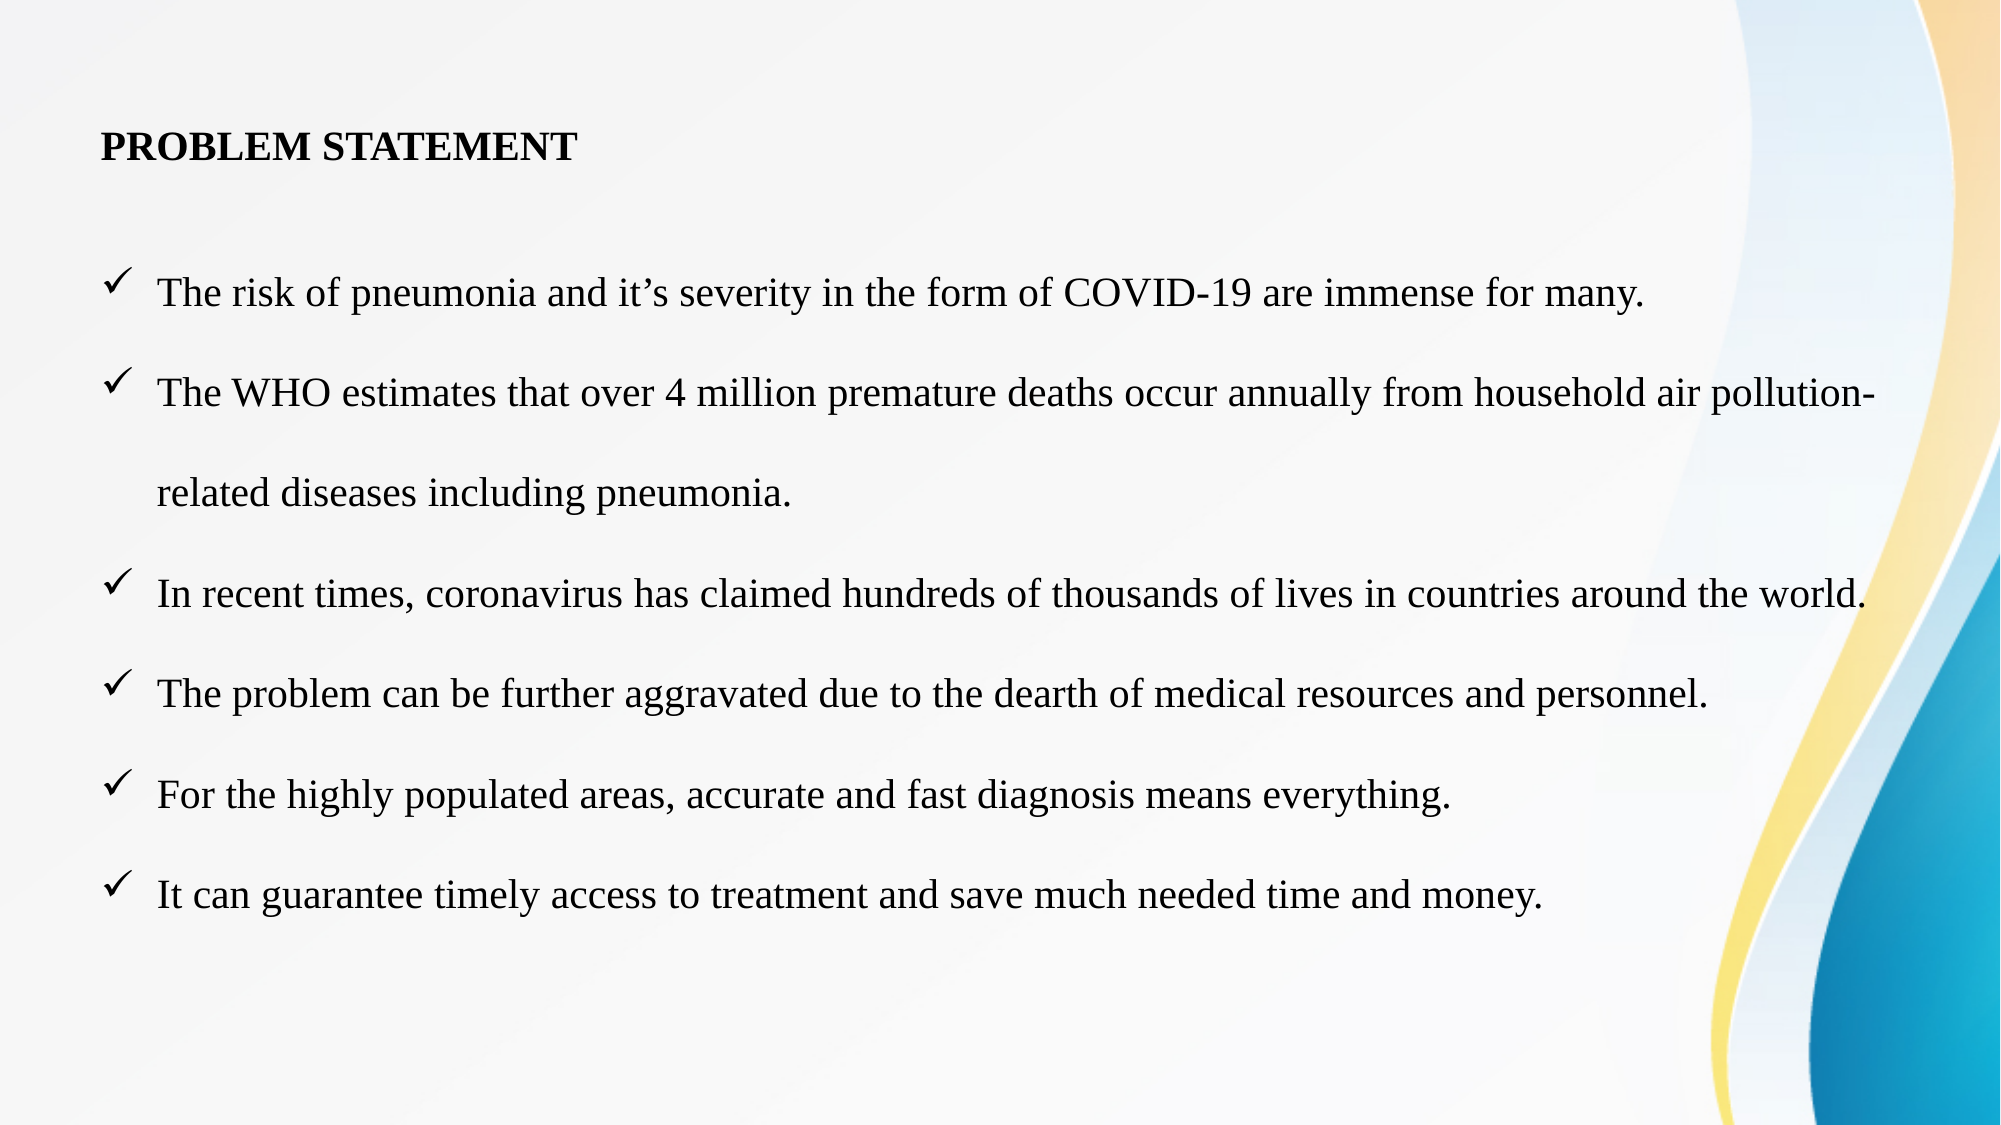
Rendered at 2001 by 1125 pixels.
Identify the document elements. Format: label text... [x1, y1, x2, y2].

picture [0, 0, 2001, 1125]
list The risk of pneumonia and it’s severity in the form of COVID-19 are immense for many. The WHO estimates that over 4 million premature deaths occur annually from household air pollution-related diseases including pneumonia. In recent times, coronavirus has claimed hundreds of thousands of lives in countries around the world. The problem can be further aggravated due to the dearth of medical resources and personnel. For the highly populated areas, accurate and fast diagnosis means everything. It can guarantee timely access to treatment and save much needed time and money. [85, 206, 1926, 1102]
title PROBLEM STATEMENT [85, 101, 779, 186]
